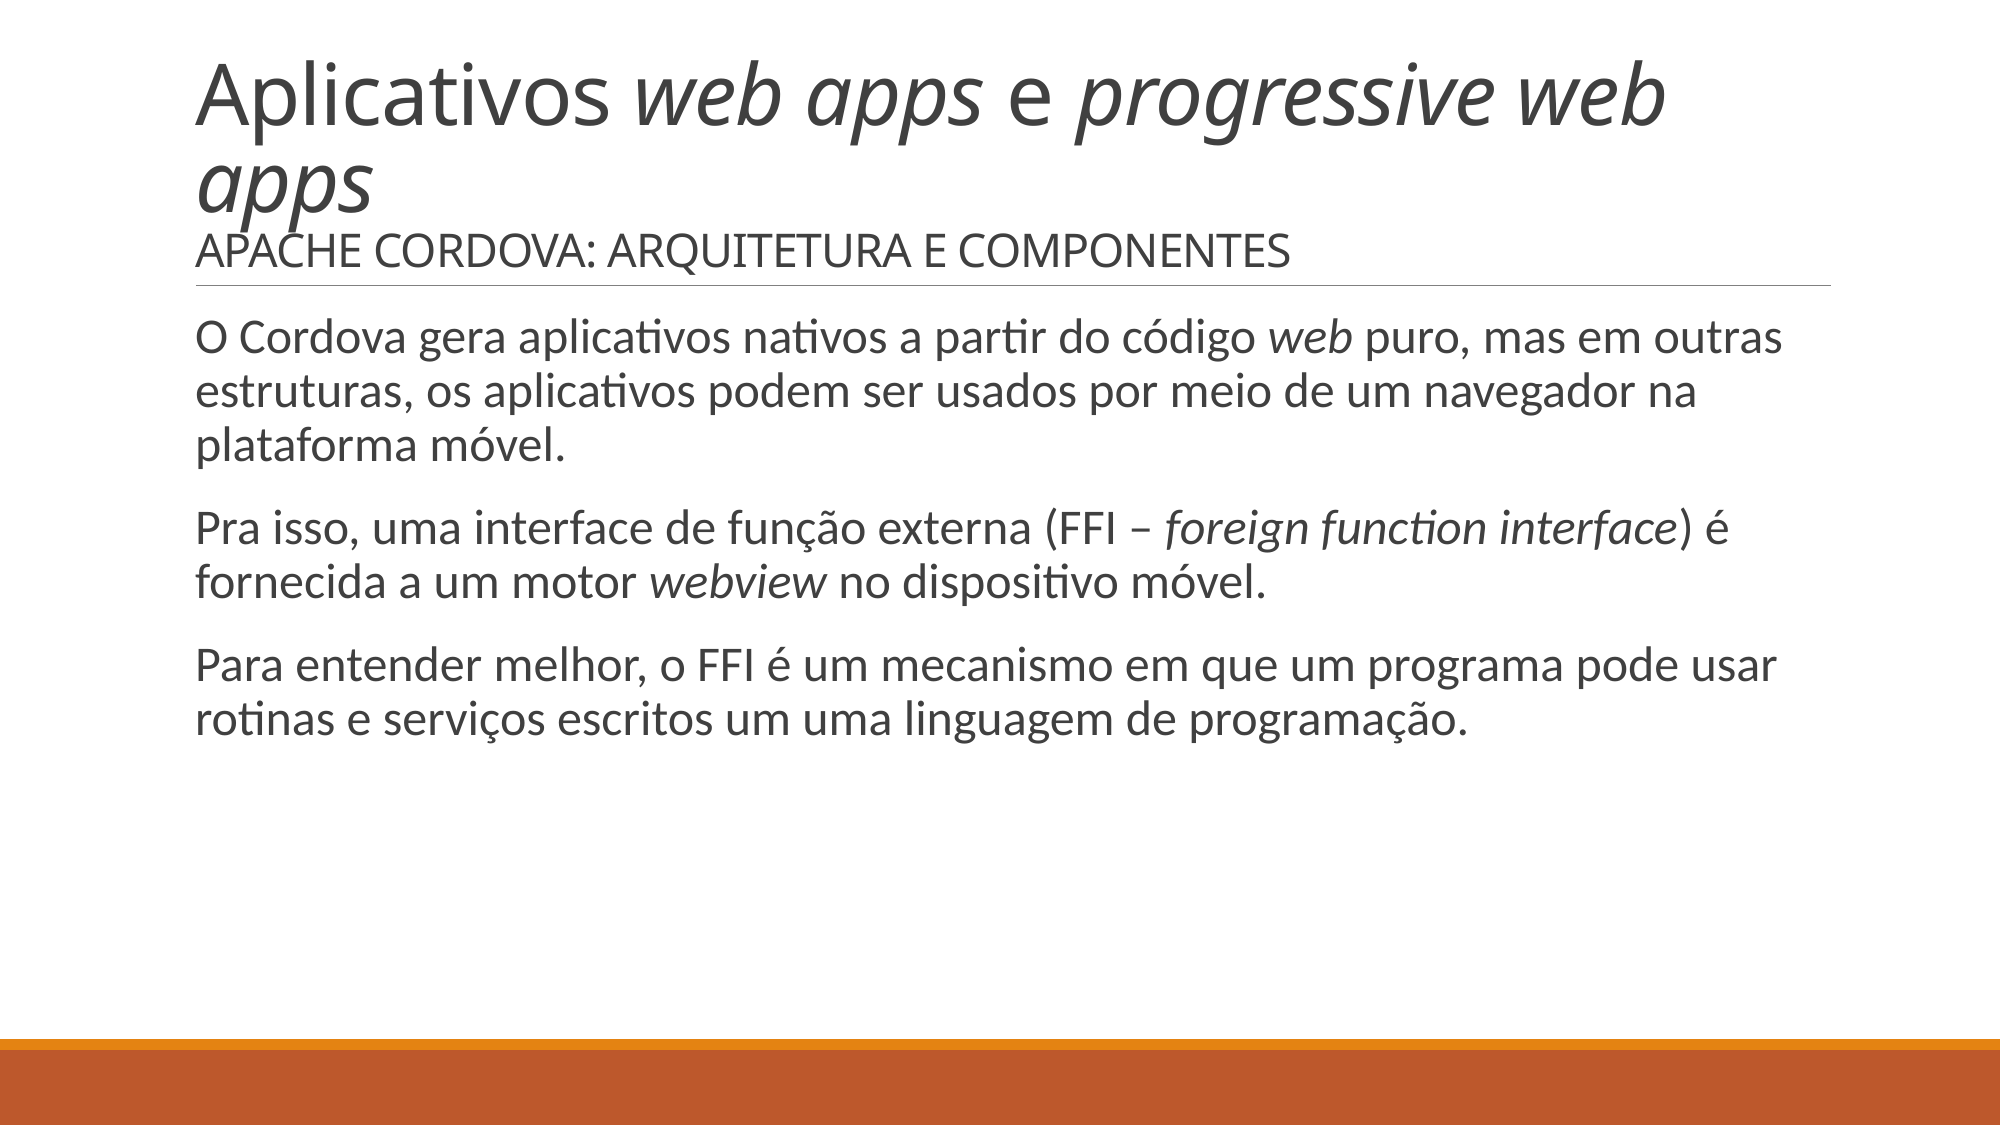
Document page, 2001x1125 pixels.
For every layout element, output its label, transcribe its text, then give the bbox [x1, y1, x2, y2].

title Aplicativos web apps e progressive web apps APACHE CORDOVA: ARQUITETURA E COMPONENTES [180, 47, 1830, 285]
list O Cordova gera aplicativos nativos a partir do código web puro, mas em outras estruturas, os aplicativos podem ser usados por meio de um navegador na plataforma móvel. Pra isso, uma interface de função externa (FFI – foreign function interface) é fornecida a um motor webview no dispositivo móvel. Para entender melhor, o FFI é um mecanismo em que um programa pode usar rotinas e serviços escritos um uma linguagem de programação. [180, 302, 1830, 963]
